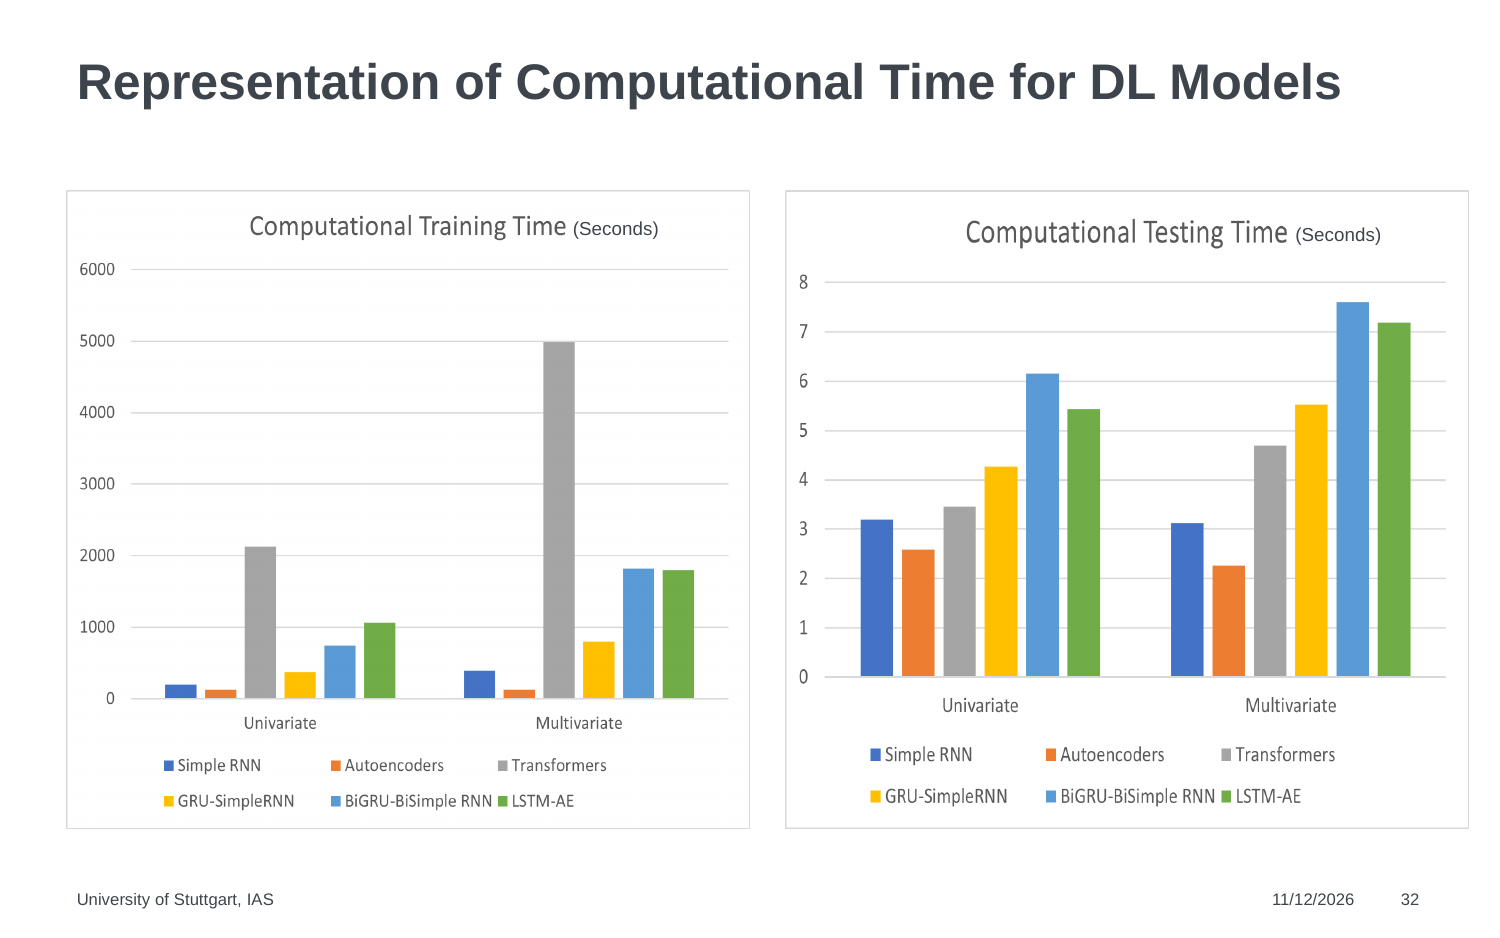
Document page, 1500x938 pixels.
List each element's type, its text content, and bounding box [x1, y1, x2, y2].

footer University of Stuttgart, IAS [76, 888, 1072, 910]
picture [66, 190, 750, 829]
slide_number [1272, 888, 1360, 910]
title Representation of Computational Time for DL Models [76, 64, 1424, 111]
picture [785, 190, 1469, 829]
text_box (Seconds) [1469, 222, 1473, 276]
slide_number 32 [1400, 888, 1438, 910]
